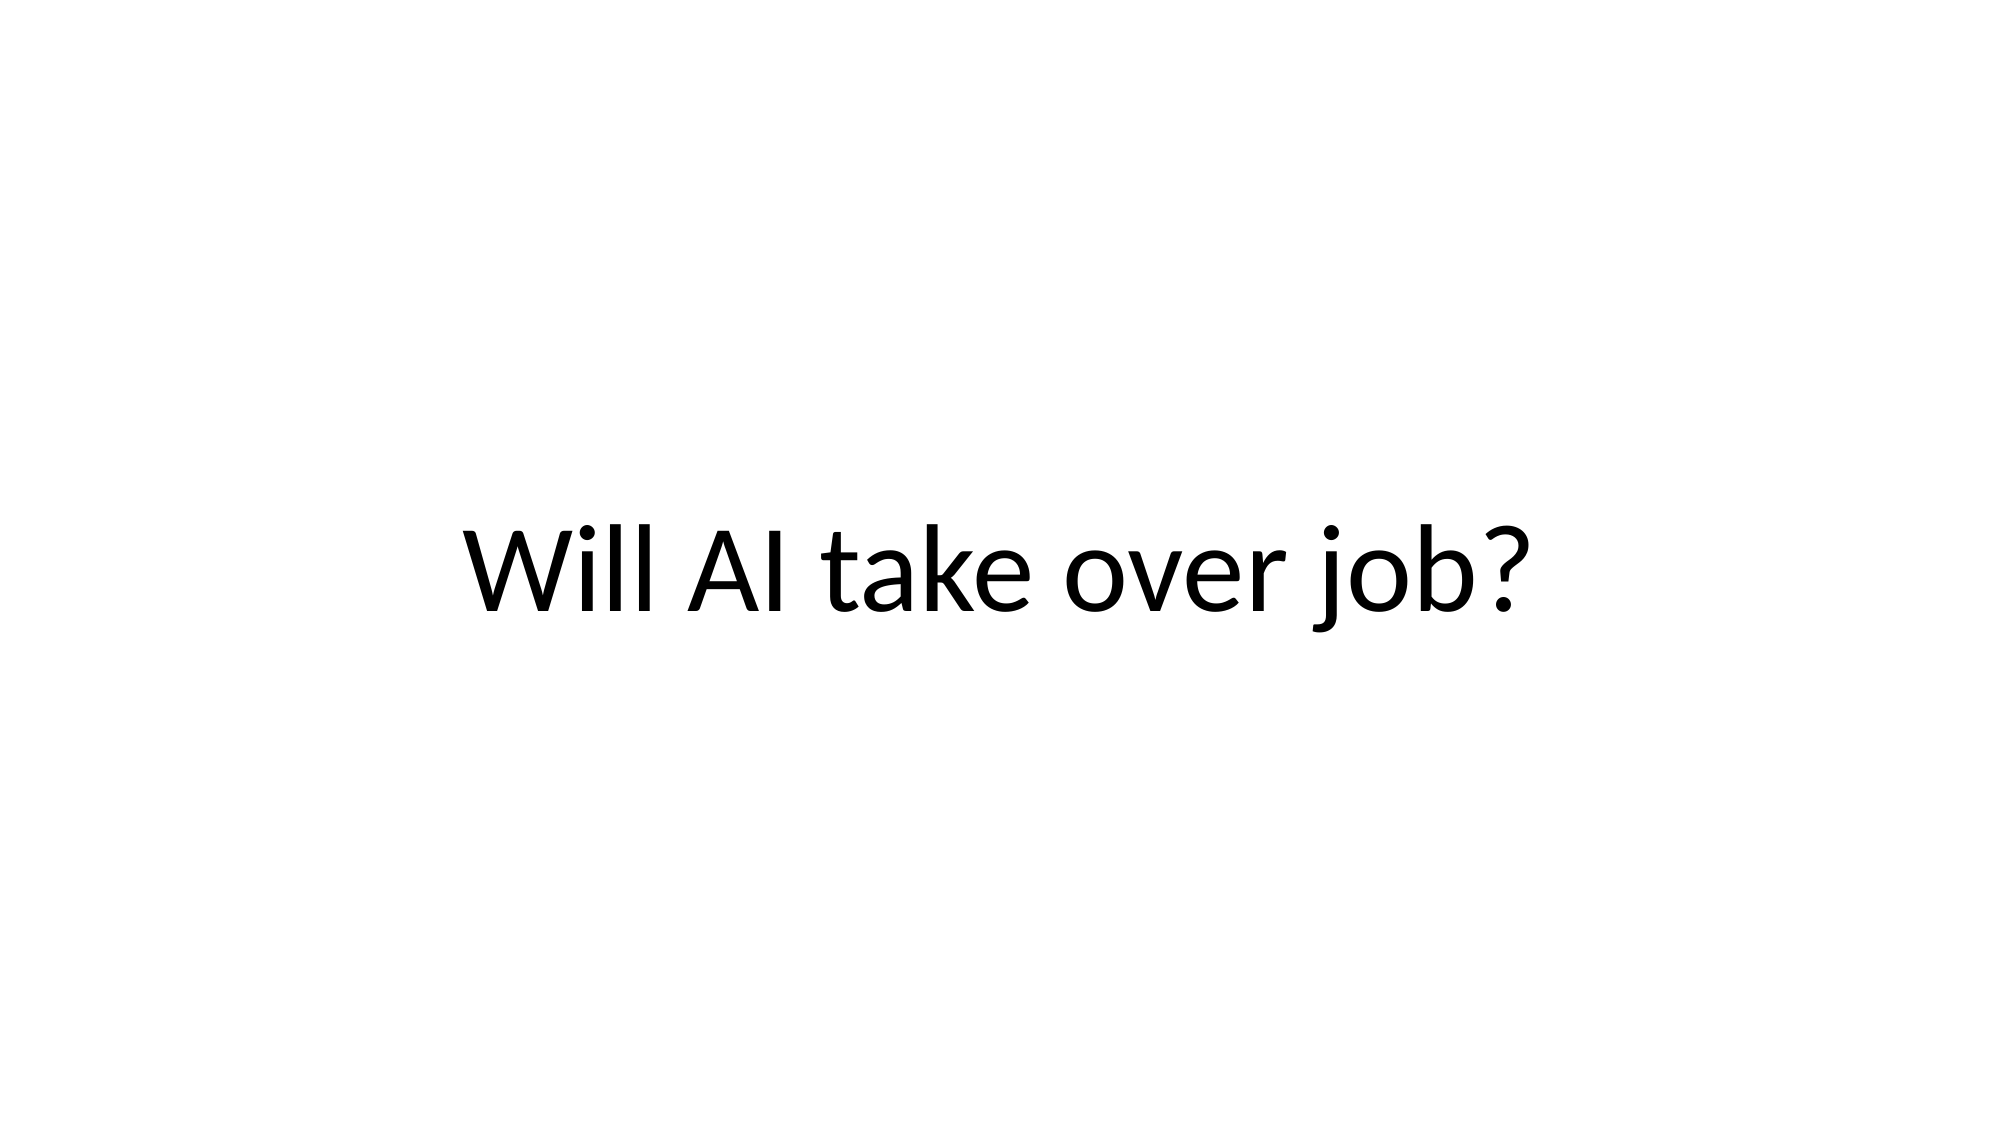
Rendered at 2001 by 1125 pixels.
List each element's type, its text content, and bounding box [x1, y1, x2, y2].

text_box Will AI take over job? [447, 479, 1553, 644]
